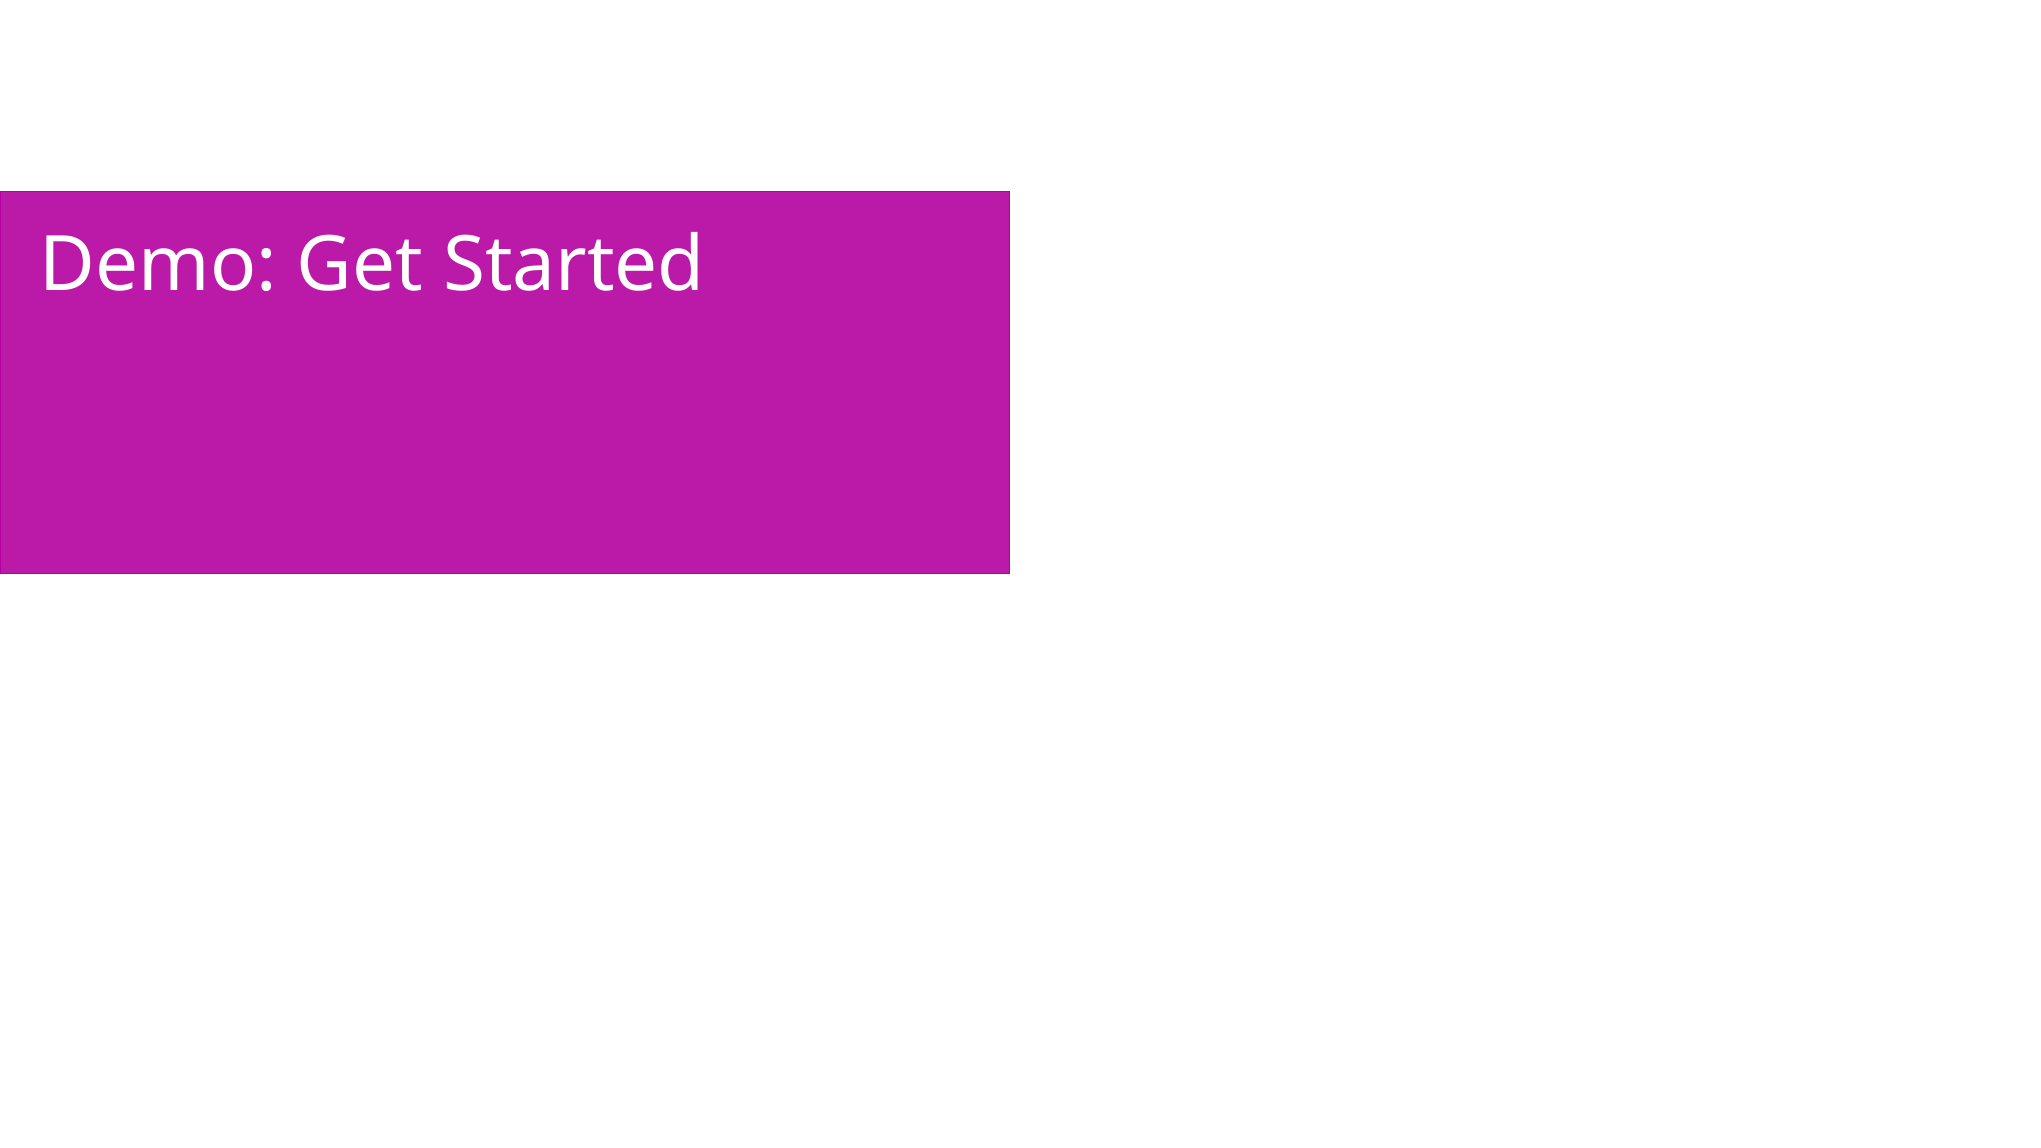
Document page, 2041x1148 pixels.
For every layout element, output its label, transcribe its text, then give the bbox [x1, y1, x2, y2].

list Demo: Get Started [0, 191, 1010, 574]
